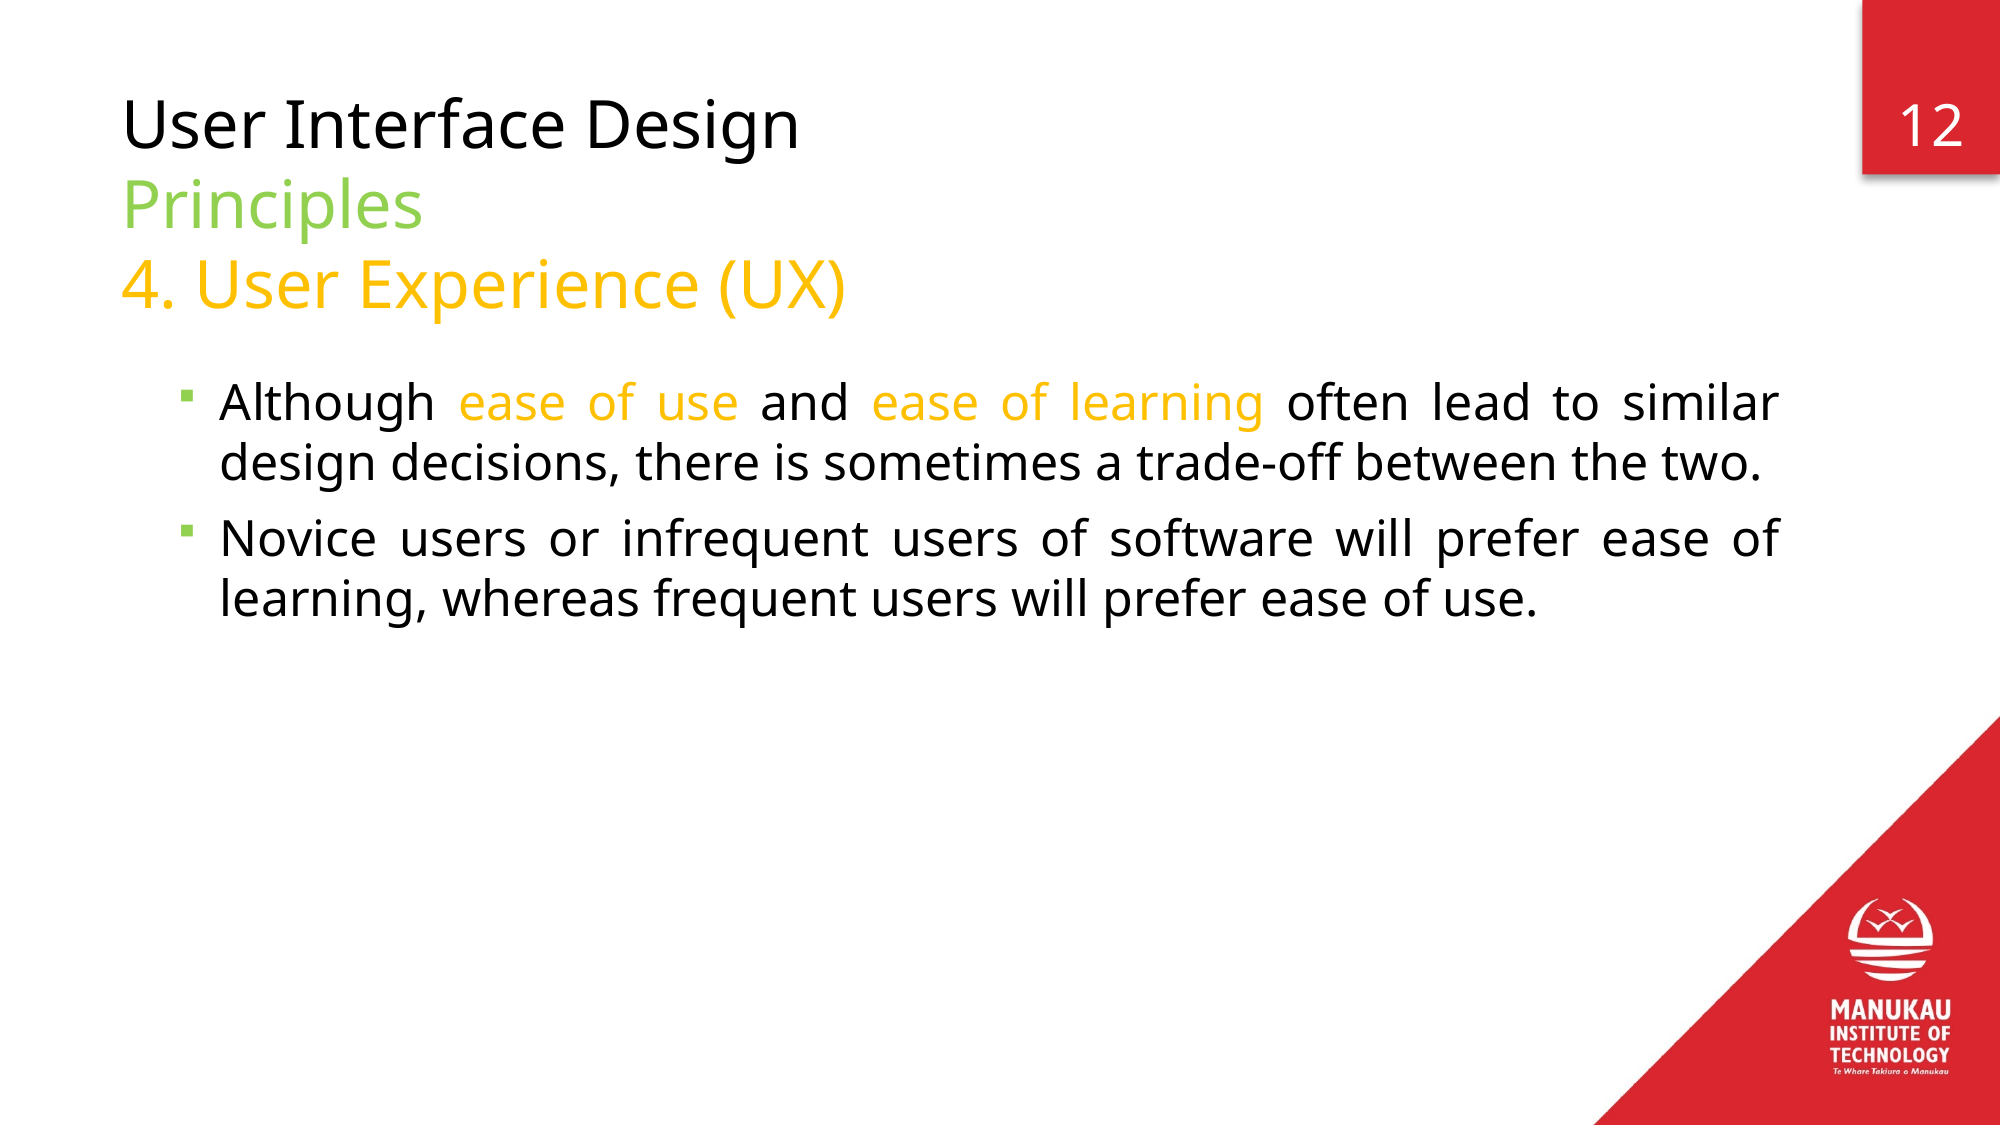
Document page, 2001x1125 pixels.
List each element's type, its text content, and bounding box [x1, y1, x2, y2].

list Although ease of use and ease of learning often lead to similar design decisions, there is sometimes a trade-off between the two. Novice users or infrequent users of software will prefer ease of learning, whereas frequent users will prefer ease of use. [162, 362, 1796, 1005]
picture [1593, 715, 2000, 1125]
text_box 12 [1862, 0, 2000, 175]
title User Interface Design Principles 4. User Experience (UX) [106, 74, 1649, 304]
